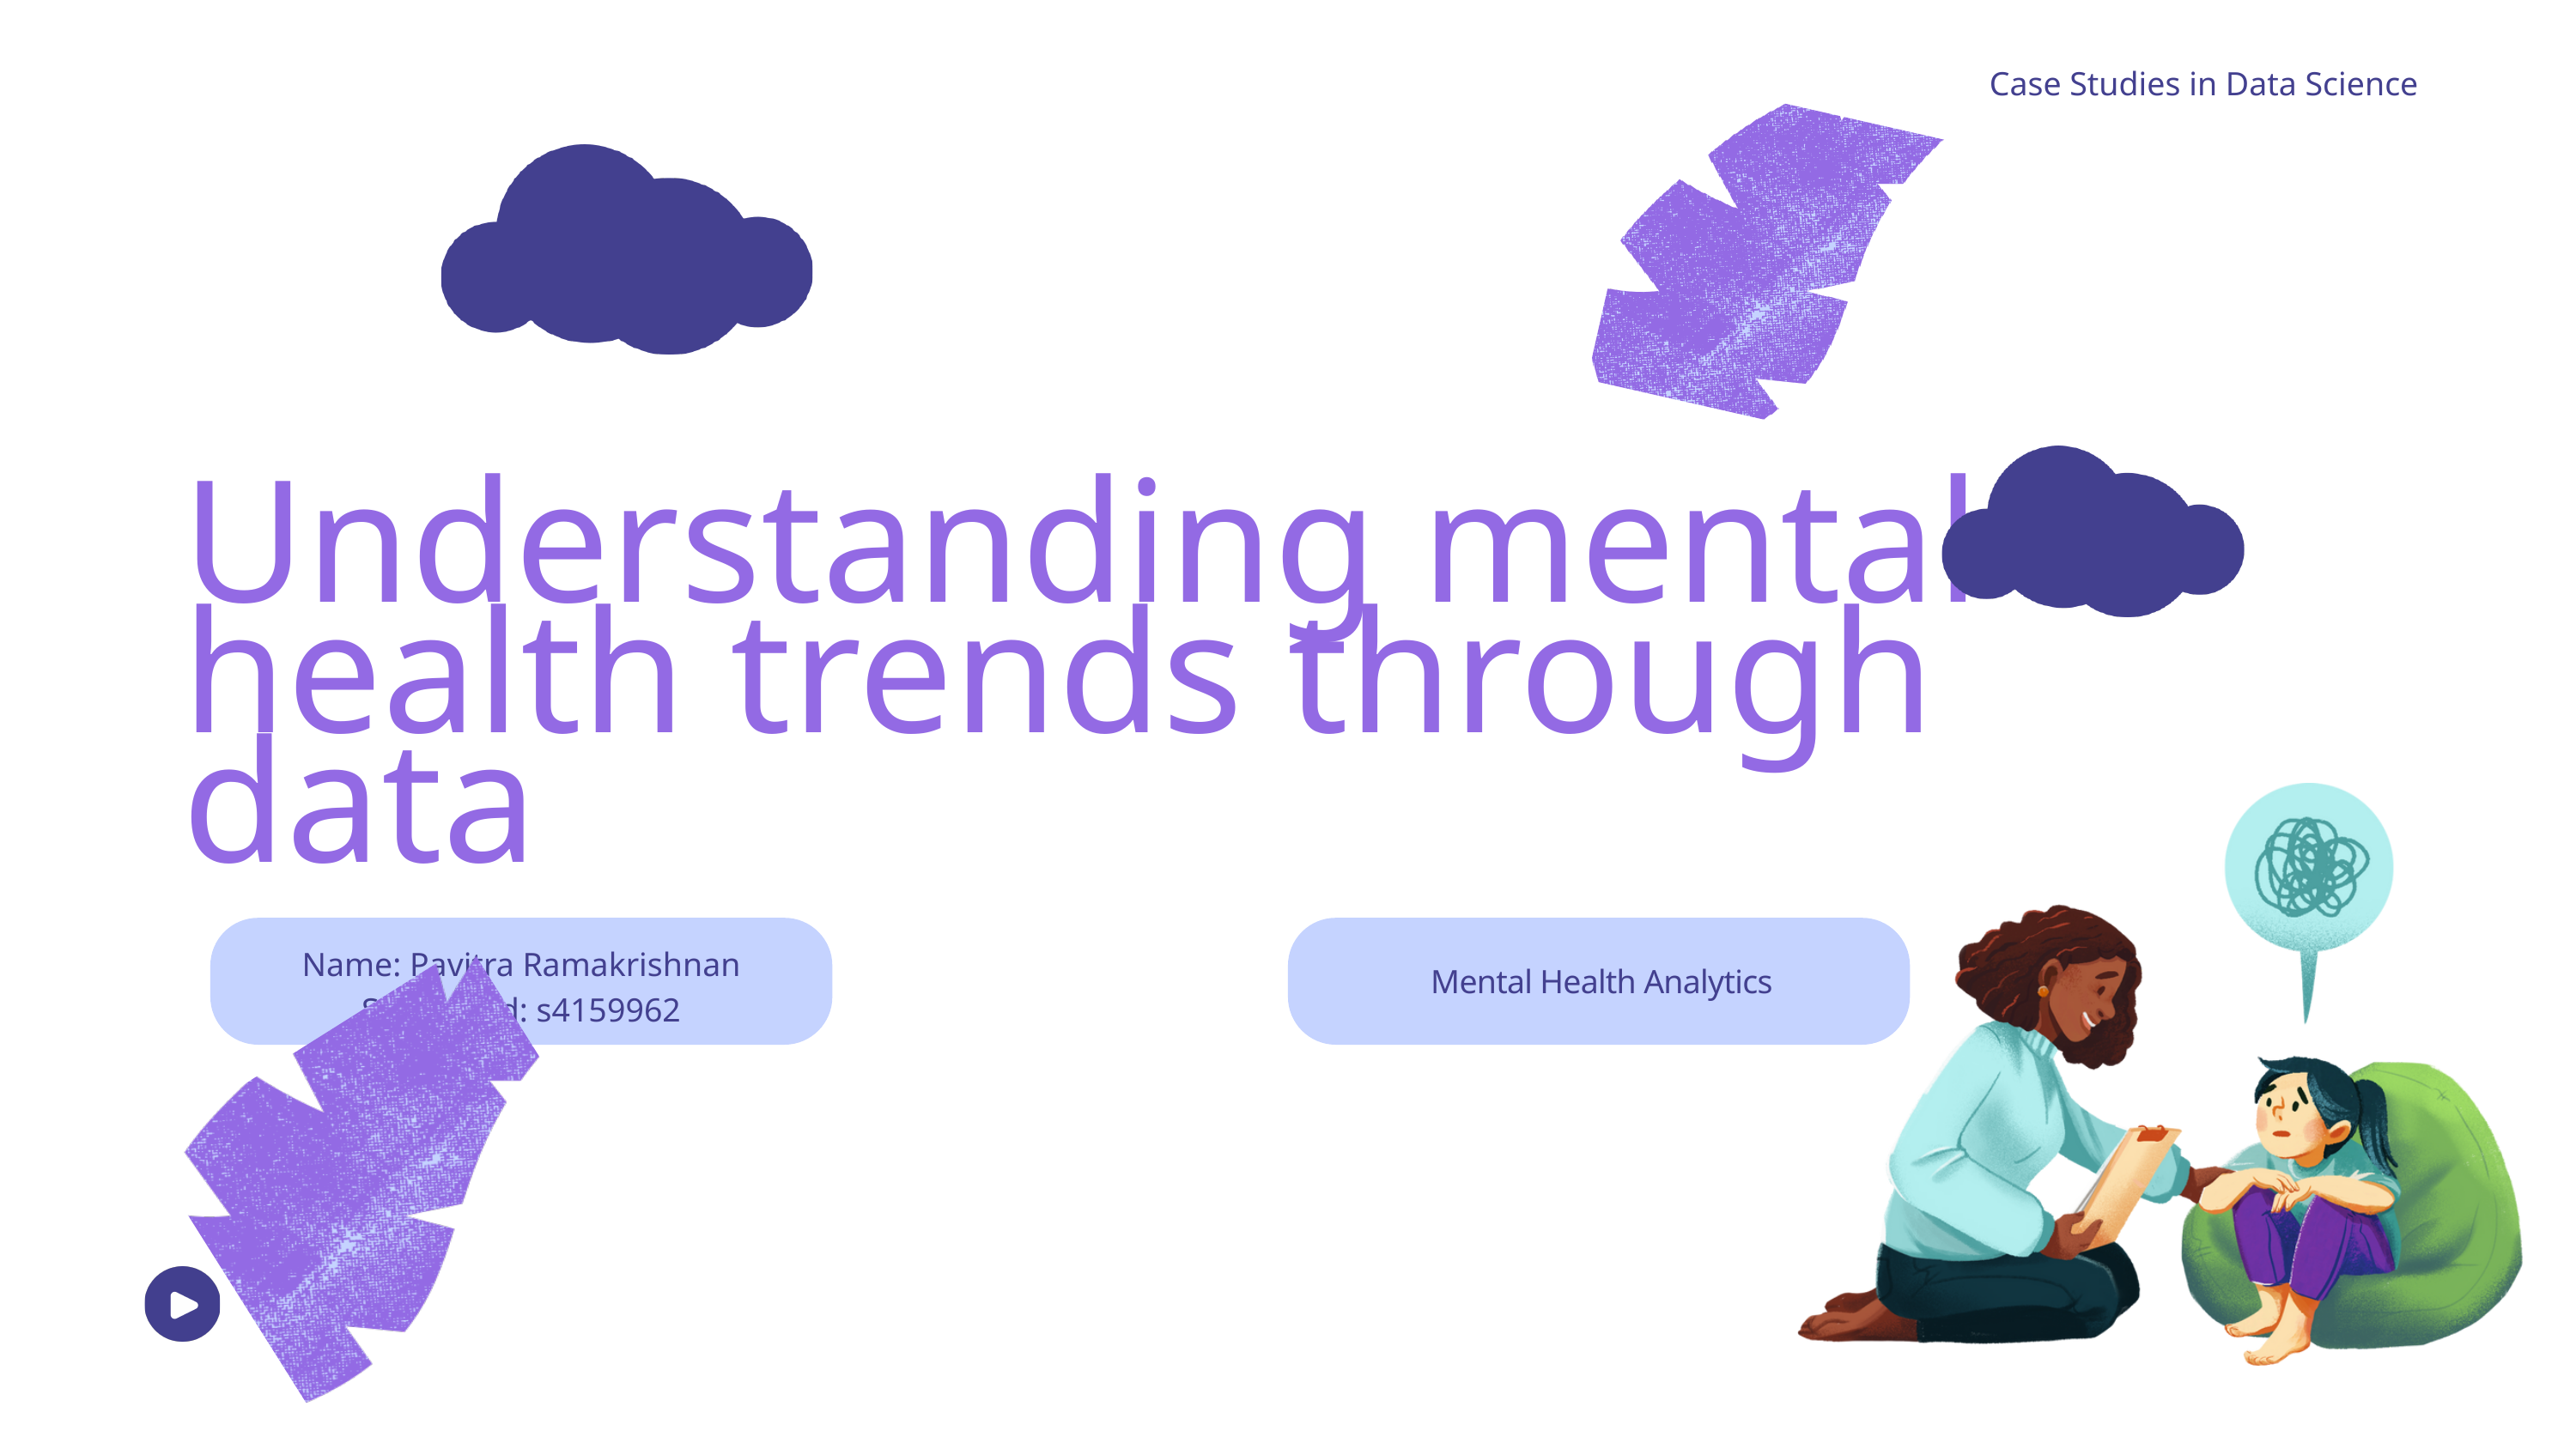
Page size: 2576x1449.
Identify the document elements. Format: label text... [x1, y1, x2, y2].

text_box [1287, 917, 1911, 1046]
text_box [210, 917, 833, 1046]
text_box [144, 1266, 221, 1343]
text_box Understanding mental health trends through data [182, 505, 2055, 897]
text_box Case Studies in Data Science [1912, 57, 2496, 103]
text_box [1587, 74, 2008, 459]
text_box [440, 144, 813, 355]
text_box [1797, 783, 2524, 1367]
text_box [144, 1052, 645, 1428]
text_box [1941, 446, 2245, 617]
